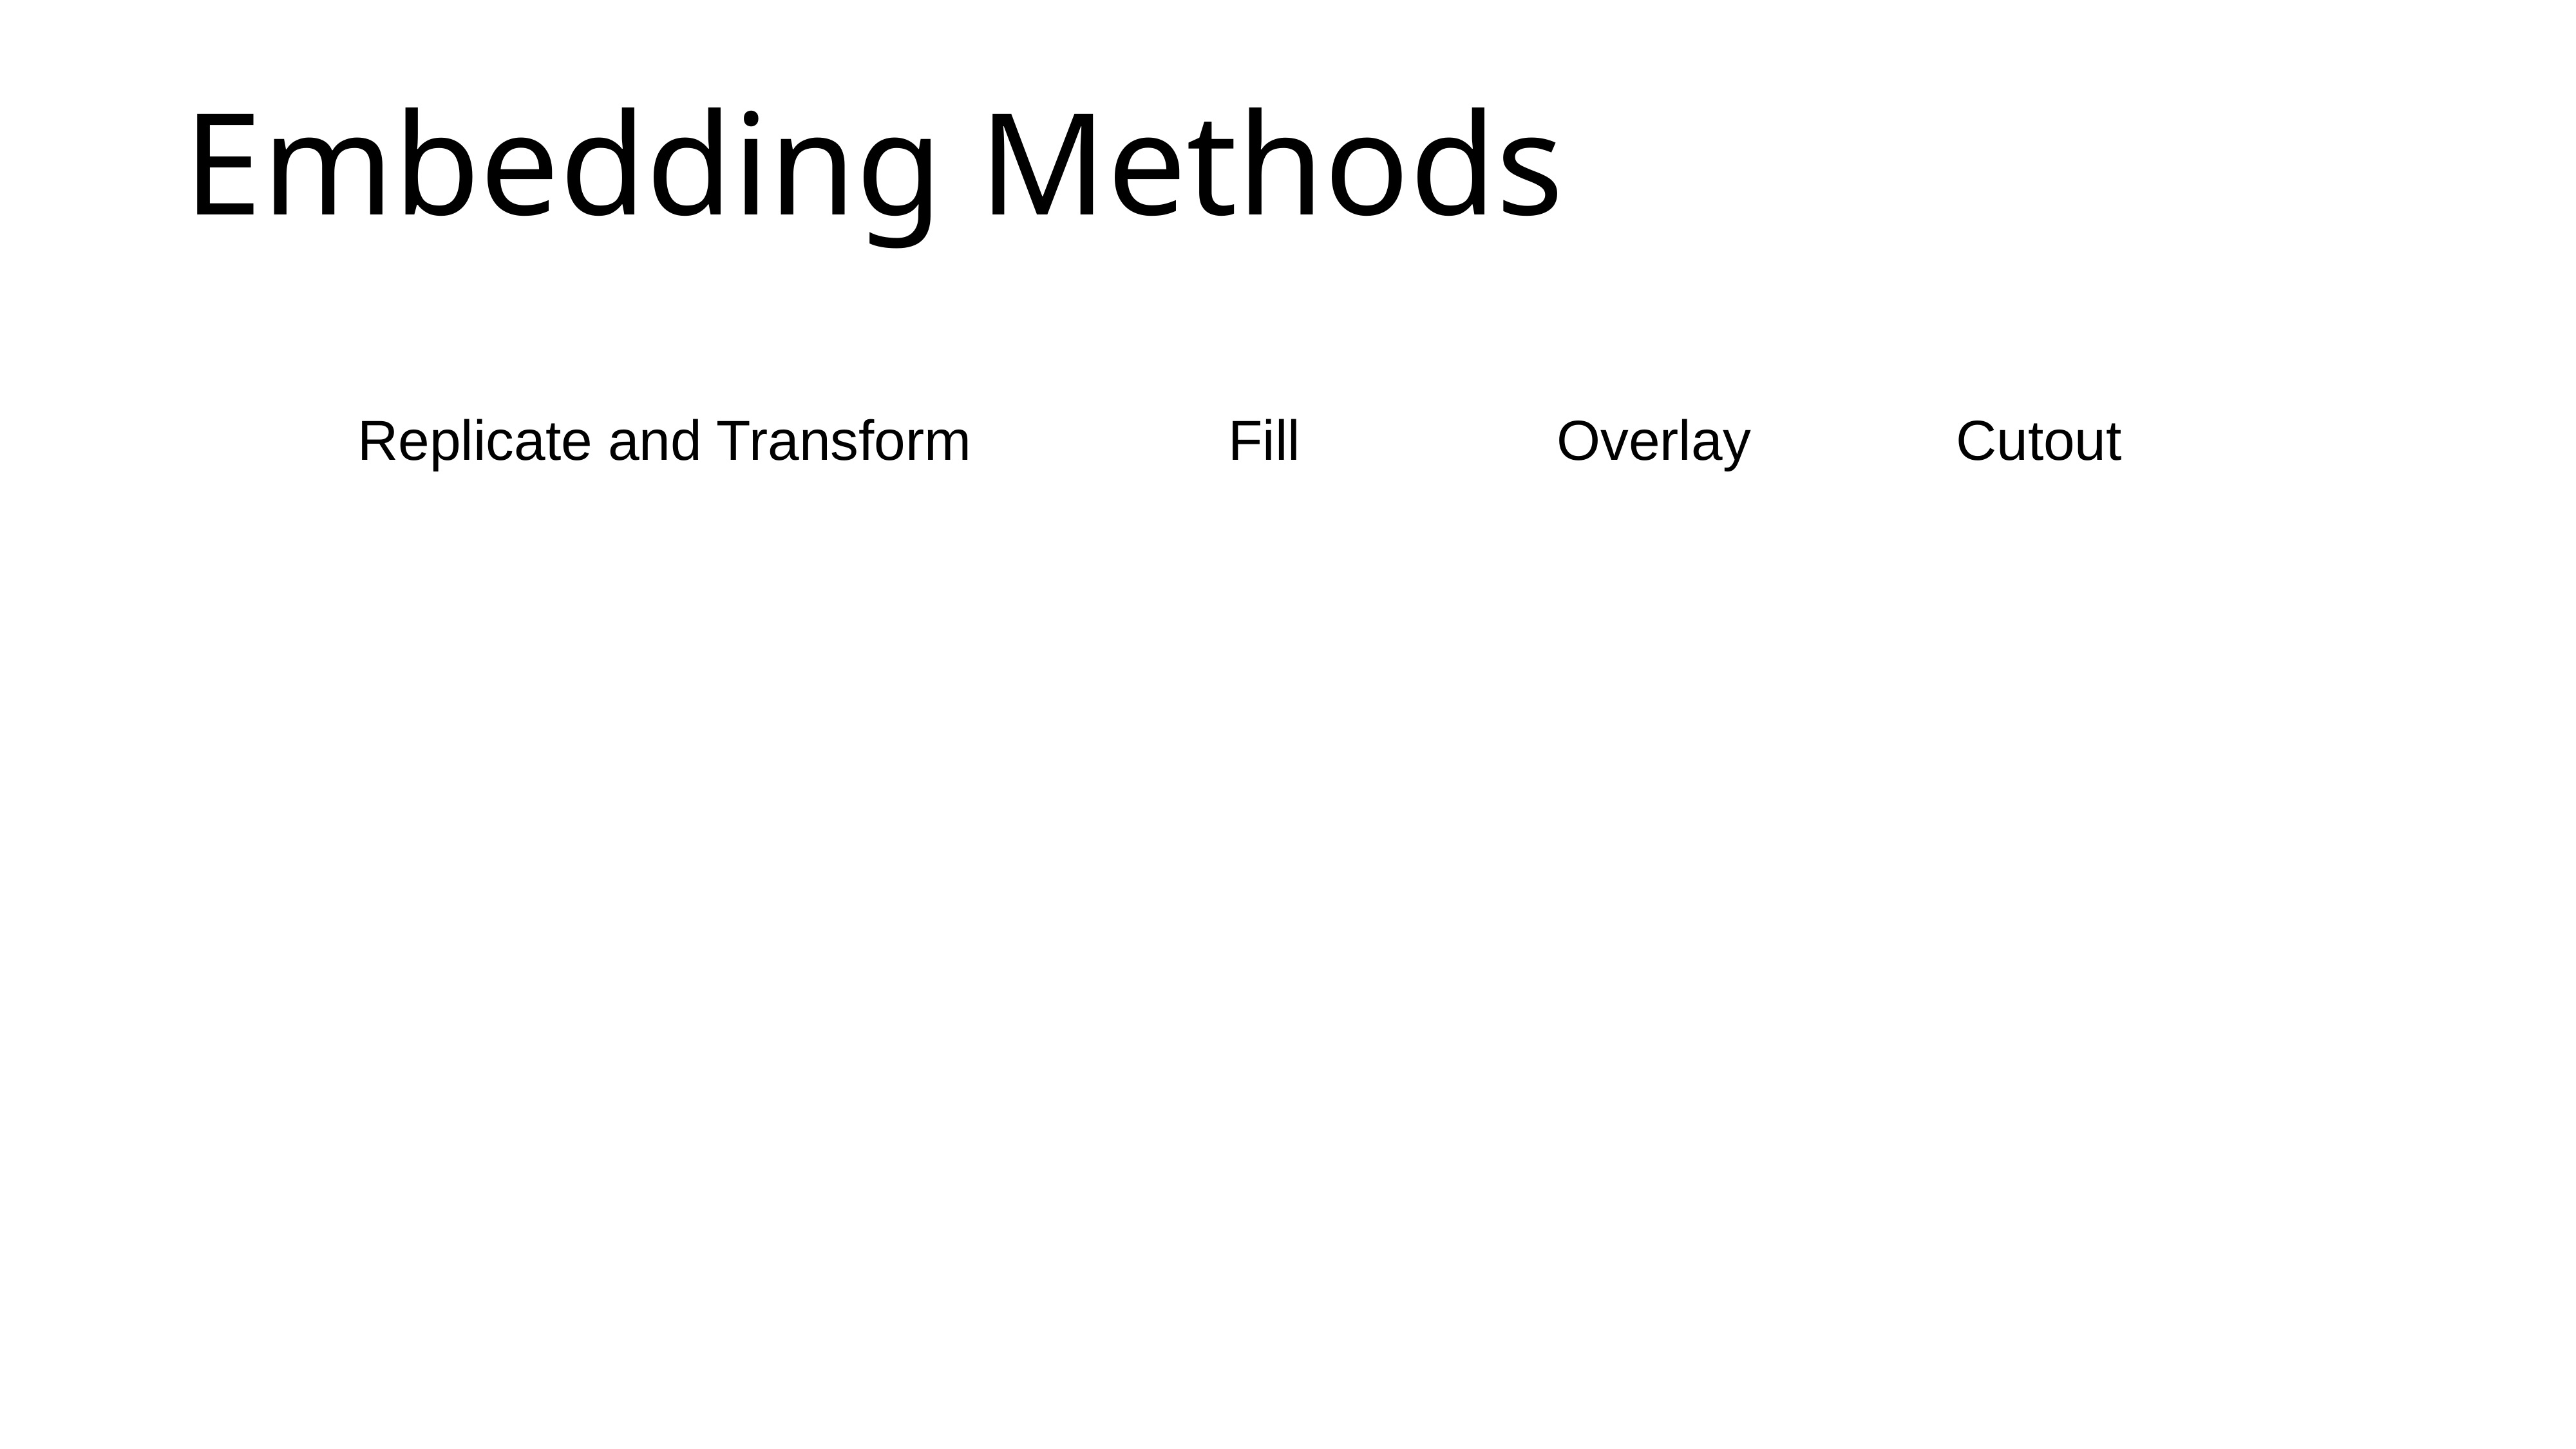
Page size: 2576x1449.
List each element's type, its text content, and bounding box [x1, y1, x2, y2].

title Embedding Methods [178, 37, 2398, 279]
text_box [352, 365, 2128, 510]
